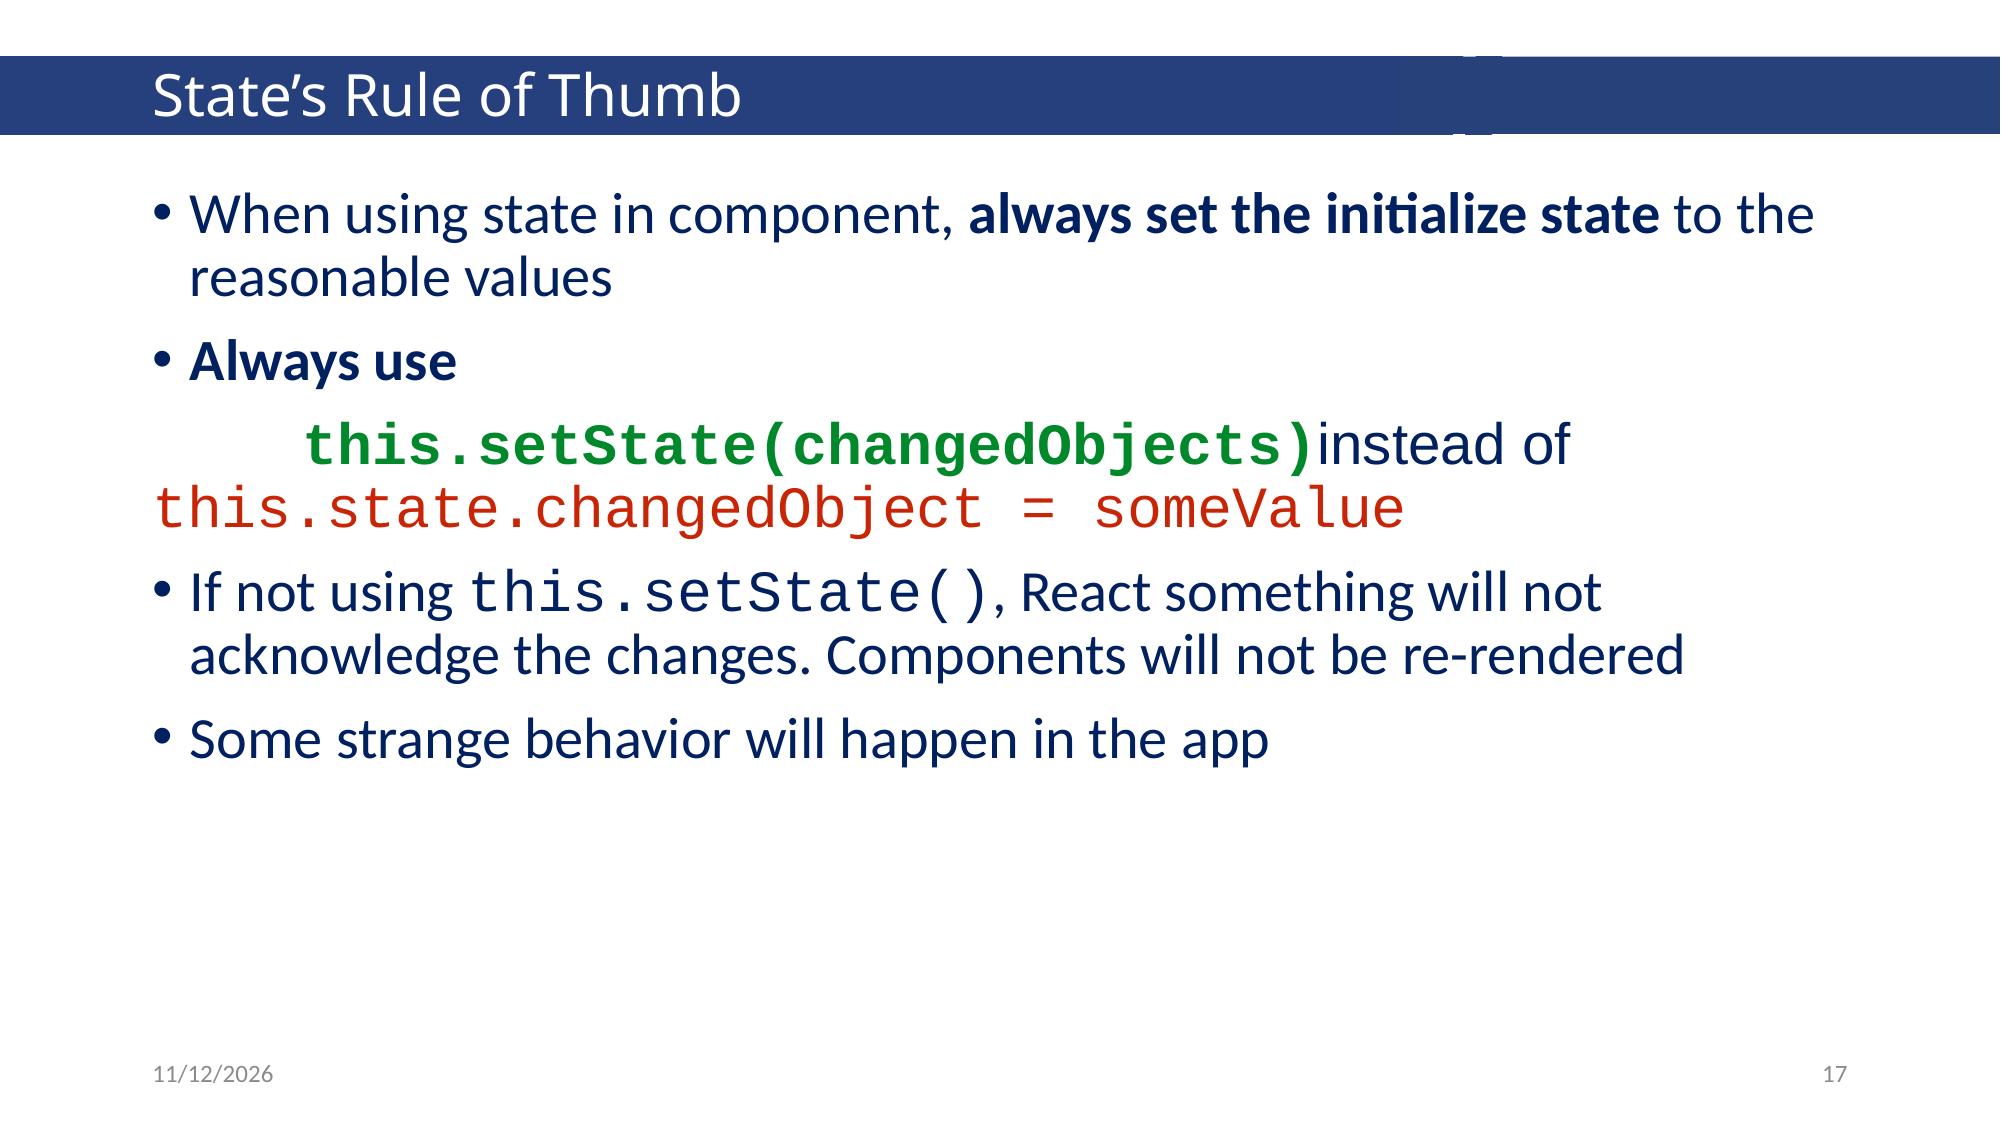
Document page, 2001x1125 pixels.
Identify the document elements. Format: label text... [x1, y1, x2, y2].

list When using state in component, always set the initialize state to the reasonable values Always use this.setState(changedObjects)instead of this.state.changedObject = someValue If not using this.setState(), React something will not acknowledge the changes. Components will not be re-rendered Some strange behavior will happen in the app [137, 176, 1863, 1018]
title State’s Rule of Thumb [137, 43, 1863, 152]
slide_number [137, 1042, 365, 1103]
picture [1863, 50, 2001, 144]
slide_number 16 [1640, 1042, 1863, 1103]
picture [0, 56, 137, 135]
